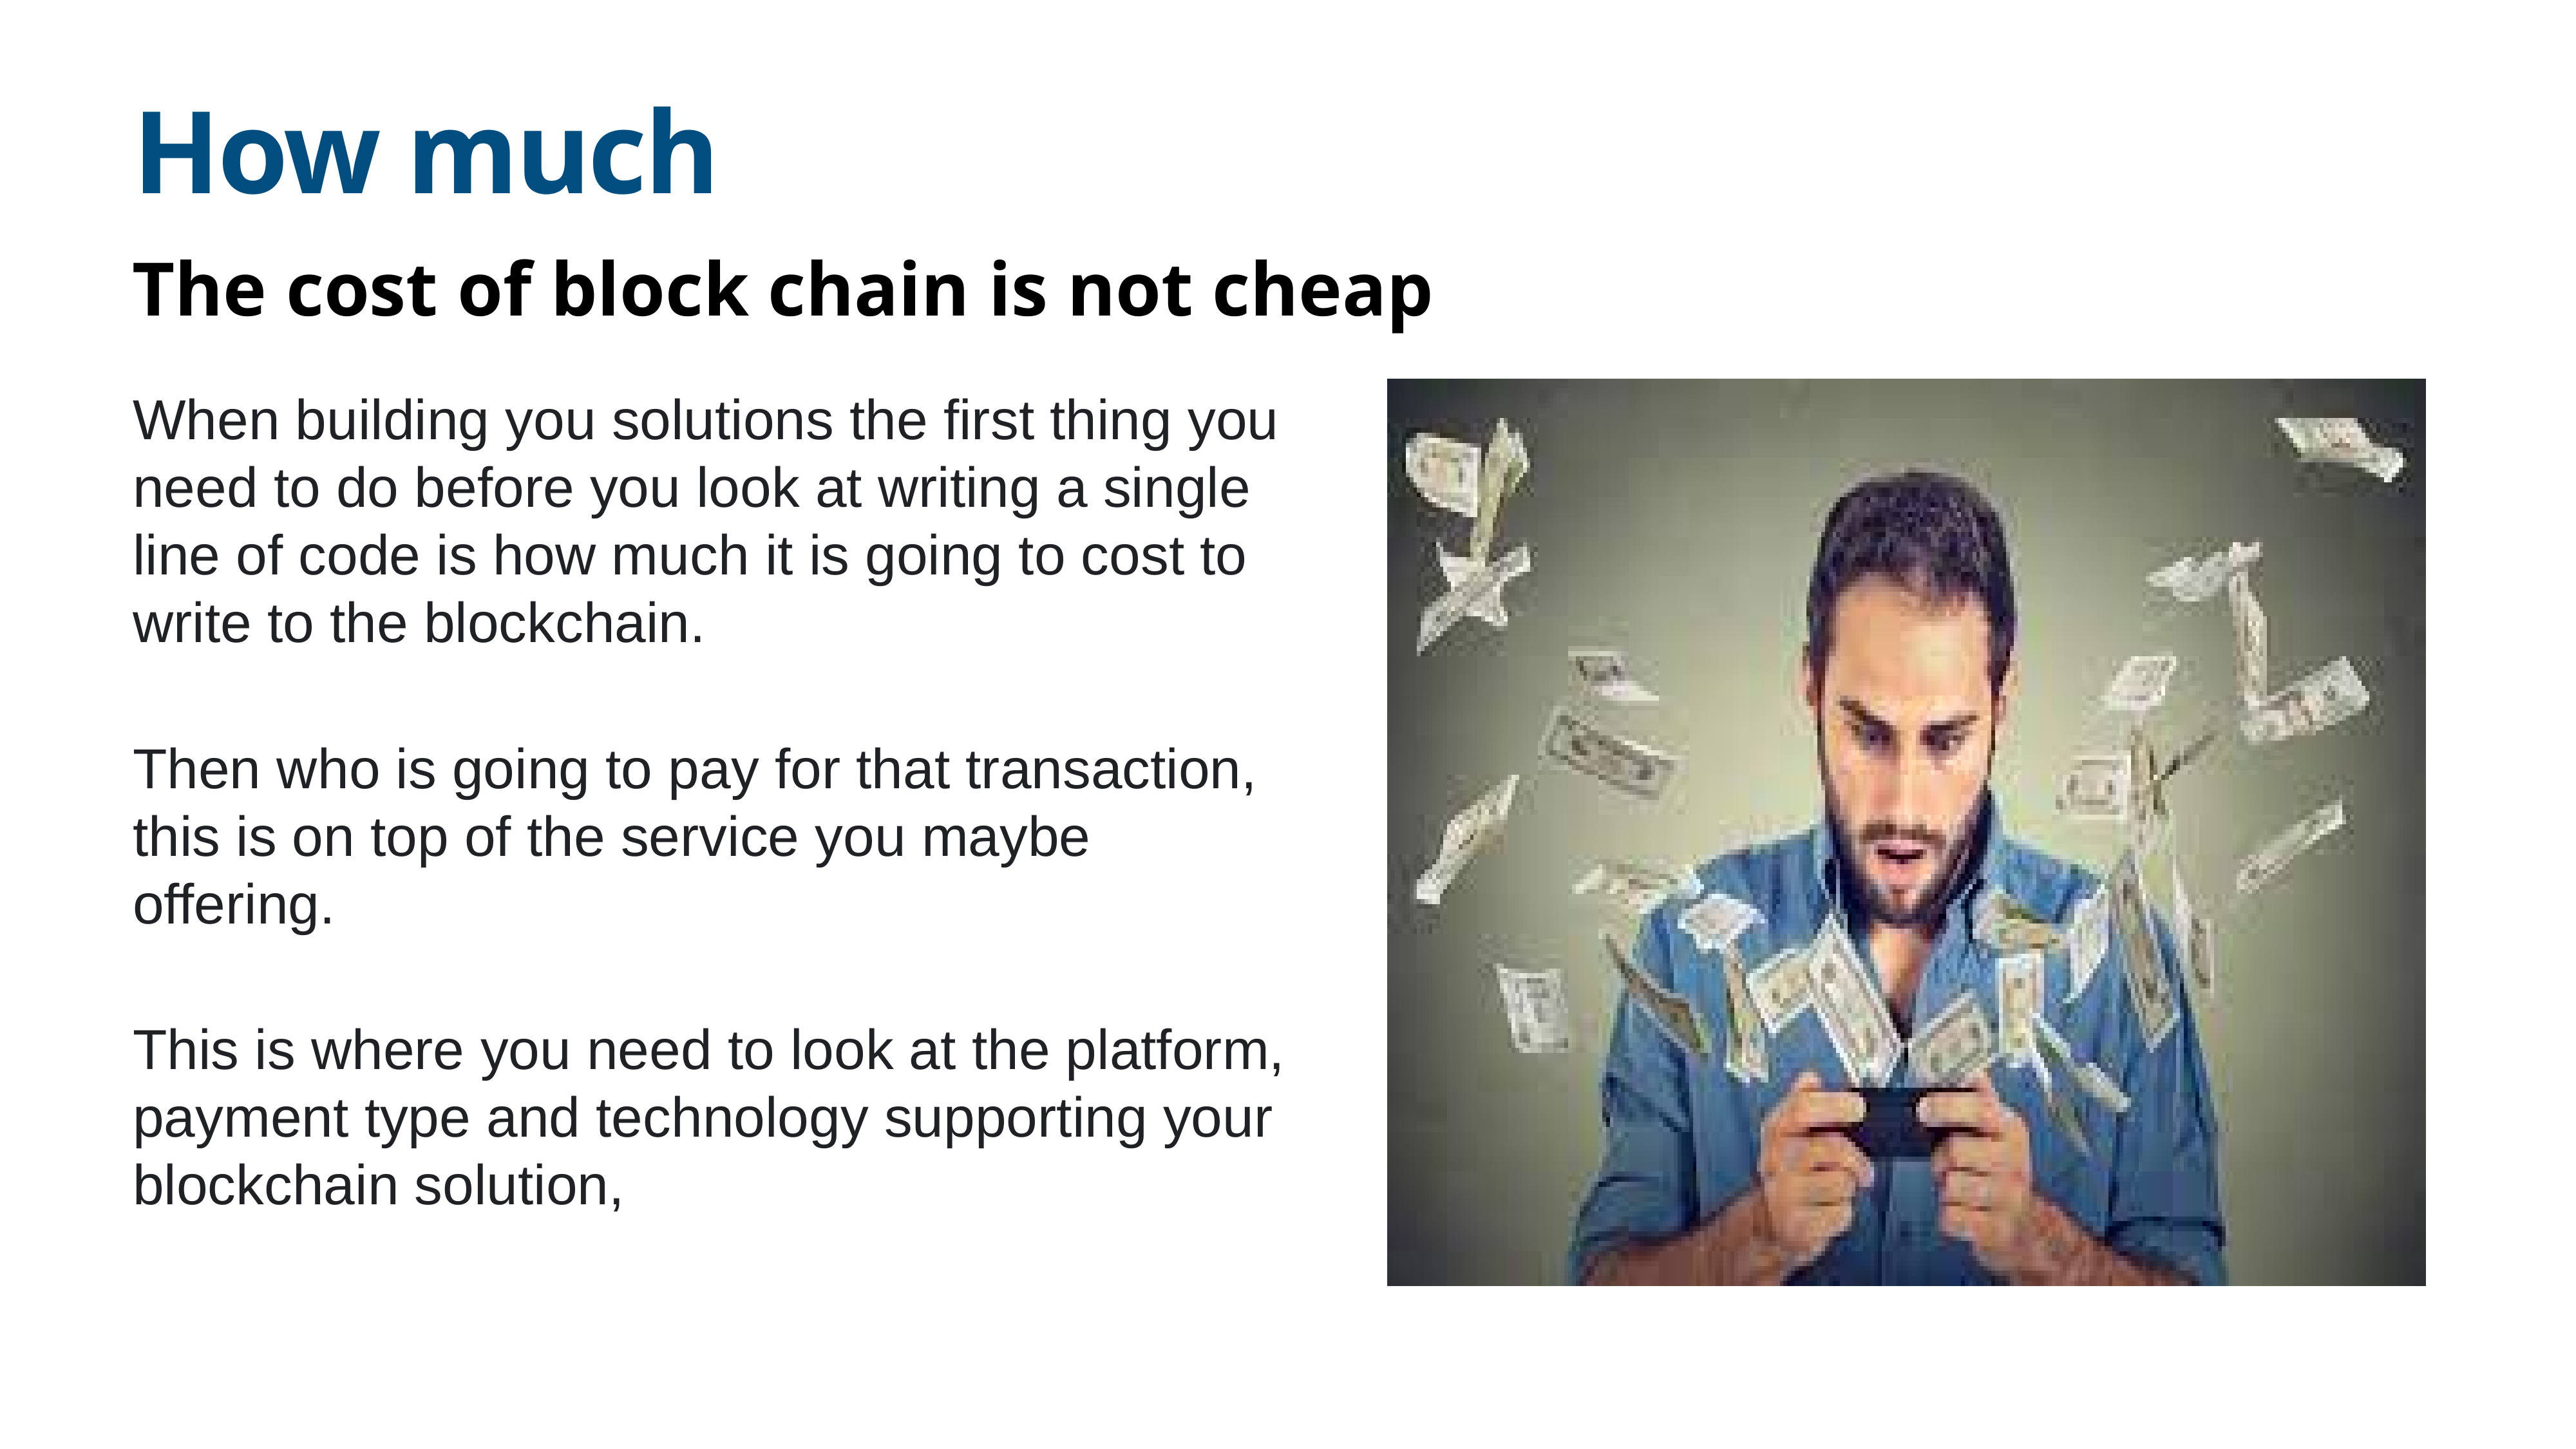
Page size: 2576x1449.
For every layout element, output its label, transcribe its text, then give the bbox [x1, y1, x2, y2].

picture [1387, 379, 2426, 1286]
list The cost of block chain is not cheap [127, 236, 2449, 337]
title How much [127, 100, 2449, 236]
list When building you solutions the first thing you need to do before you look at writing a single line of code is how much it is going to cost to write to the blockchain. Then who is going to pay for that transaction, this is on top of the service you maybe offering. This is where you need to look at the platform, payment type and technology supporting your blockchain solution, [127, 377, 1307, 1321]
